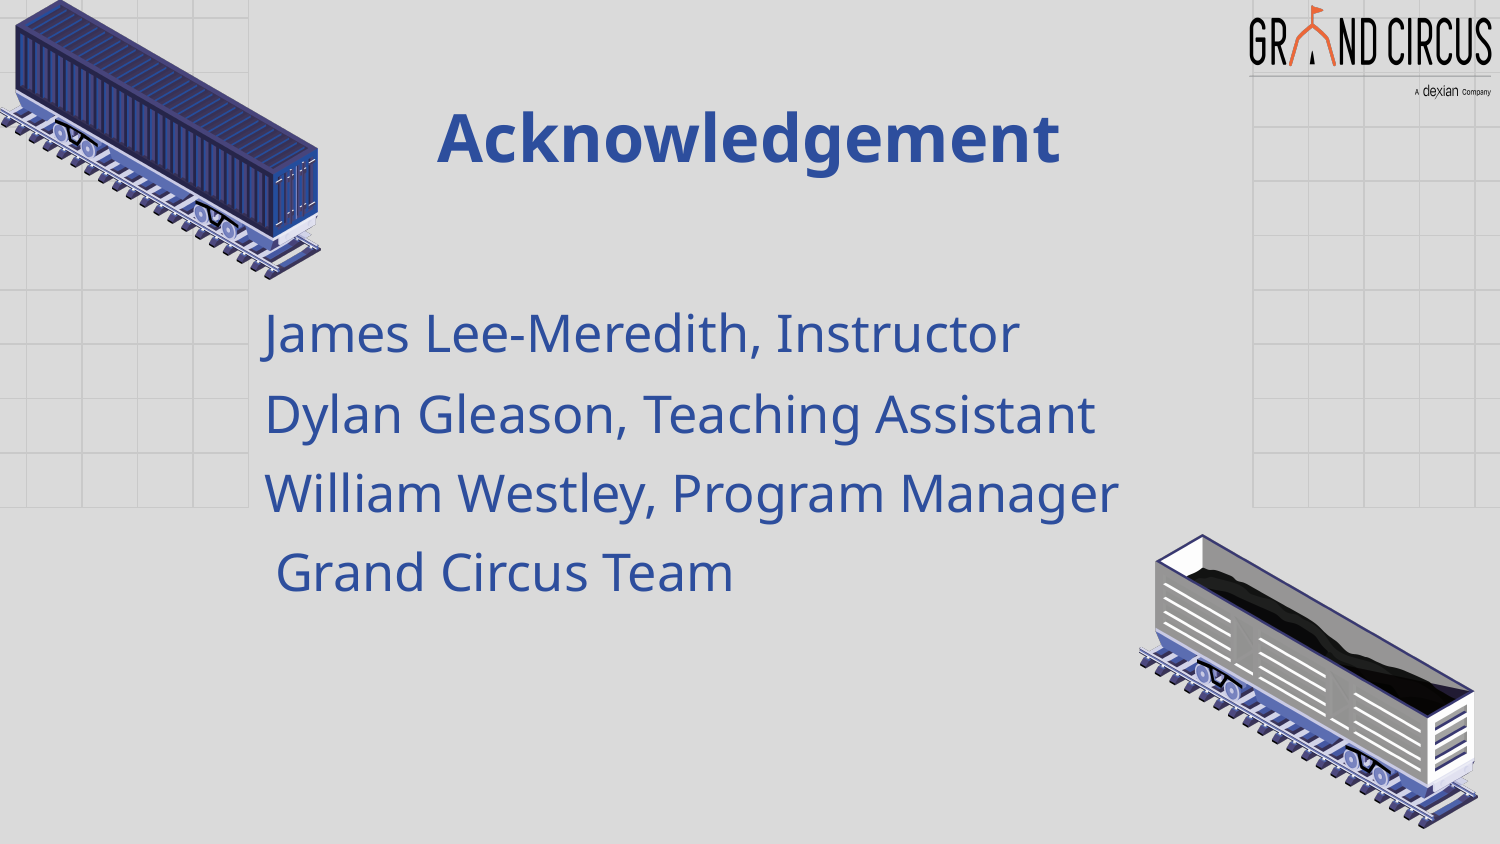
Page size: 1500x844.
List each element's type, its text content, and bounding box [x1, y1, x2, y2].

picture [1241, 0, 1500, 115]
subtitle Grand Circus Team [260, 536, 1136, 622]
title Acknowledgement [324, 89, 1382, 184]
text_box William Westley, Program Manager [249, 464, 1345, 536]
text_box Dylan Gleason, Teaching Assistant [249, 361, 1345, 464]
picture [1139, 534, 1478, 829]
picture [0, 0, 321, 281]
subtitle James Lee-Meredith, Instructor [249, 279, 1345, 361]
